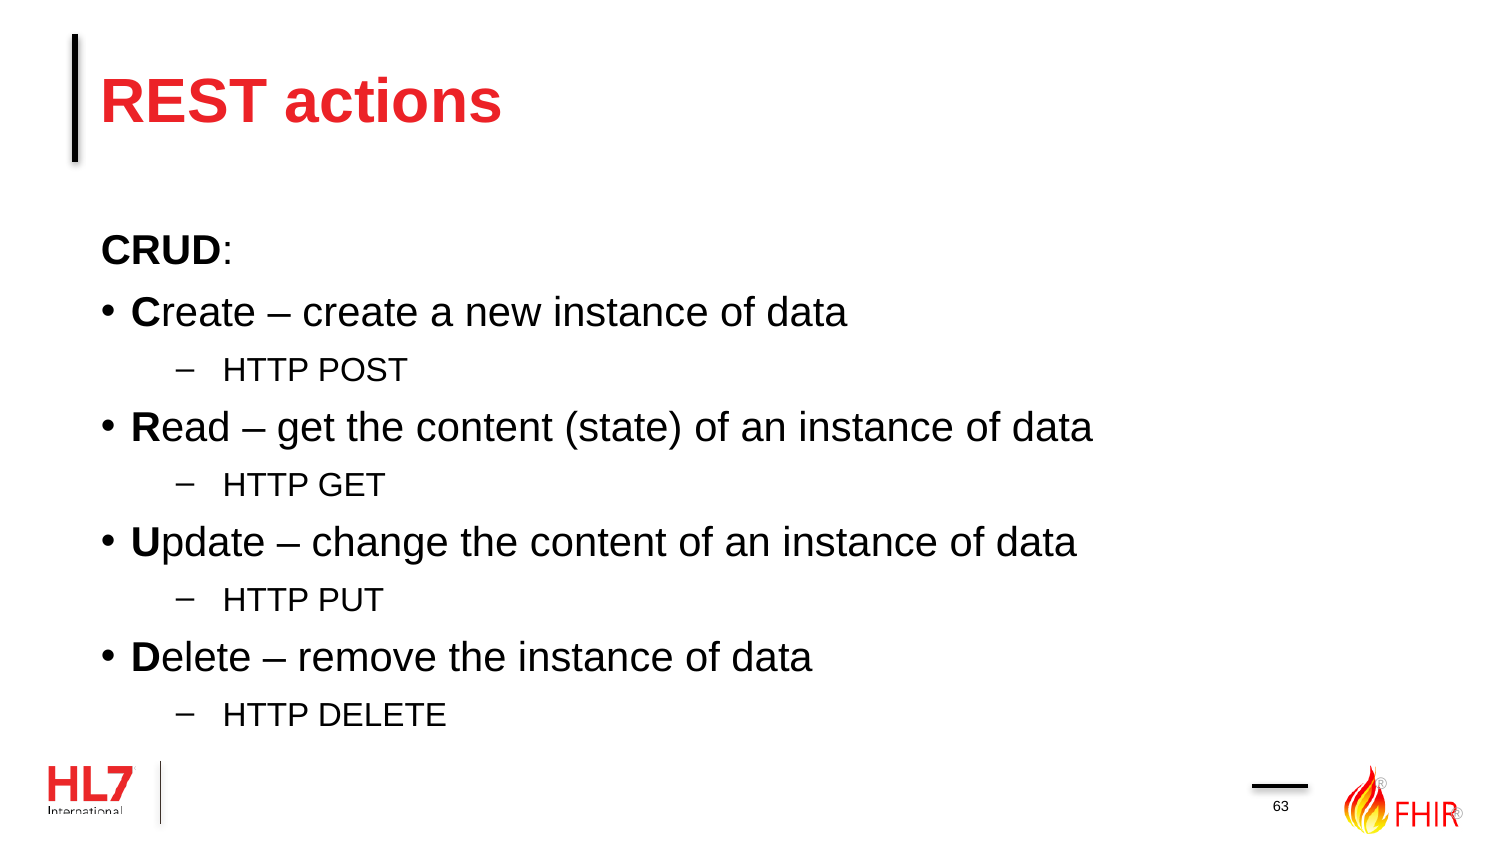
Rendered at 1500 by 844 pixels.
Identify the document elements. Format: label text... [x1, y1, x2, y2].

list CRUD: Create – create a new instance of data HTTP POST Read – get the content (state) of an instance of data HTTP GET Update – change the content of an instance of data HTTP PUT Delete – remove the instance of data HTTP DELETE [100, 222, 1451, 731]
picture [1339, 760, 1463, 837]
title REST actions [100, 33, 1451, 163]
slide_number 63 [1258, 786, 1304, 814]
